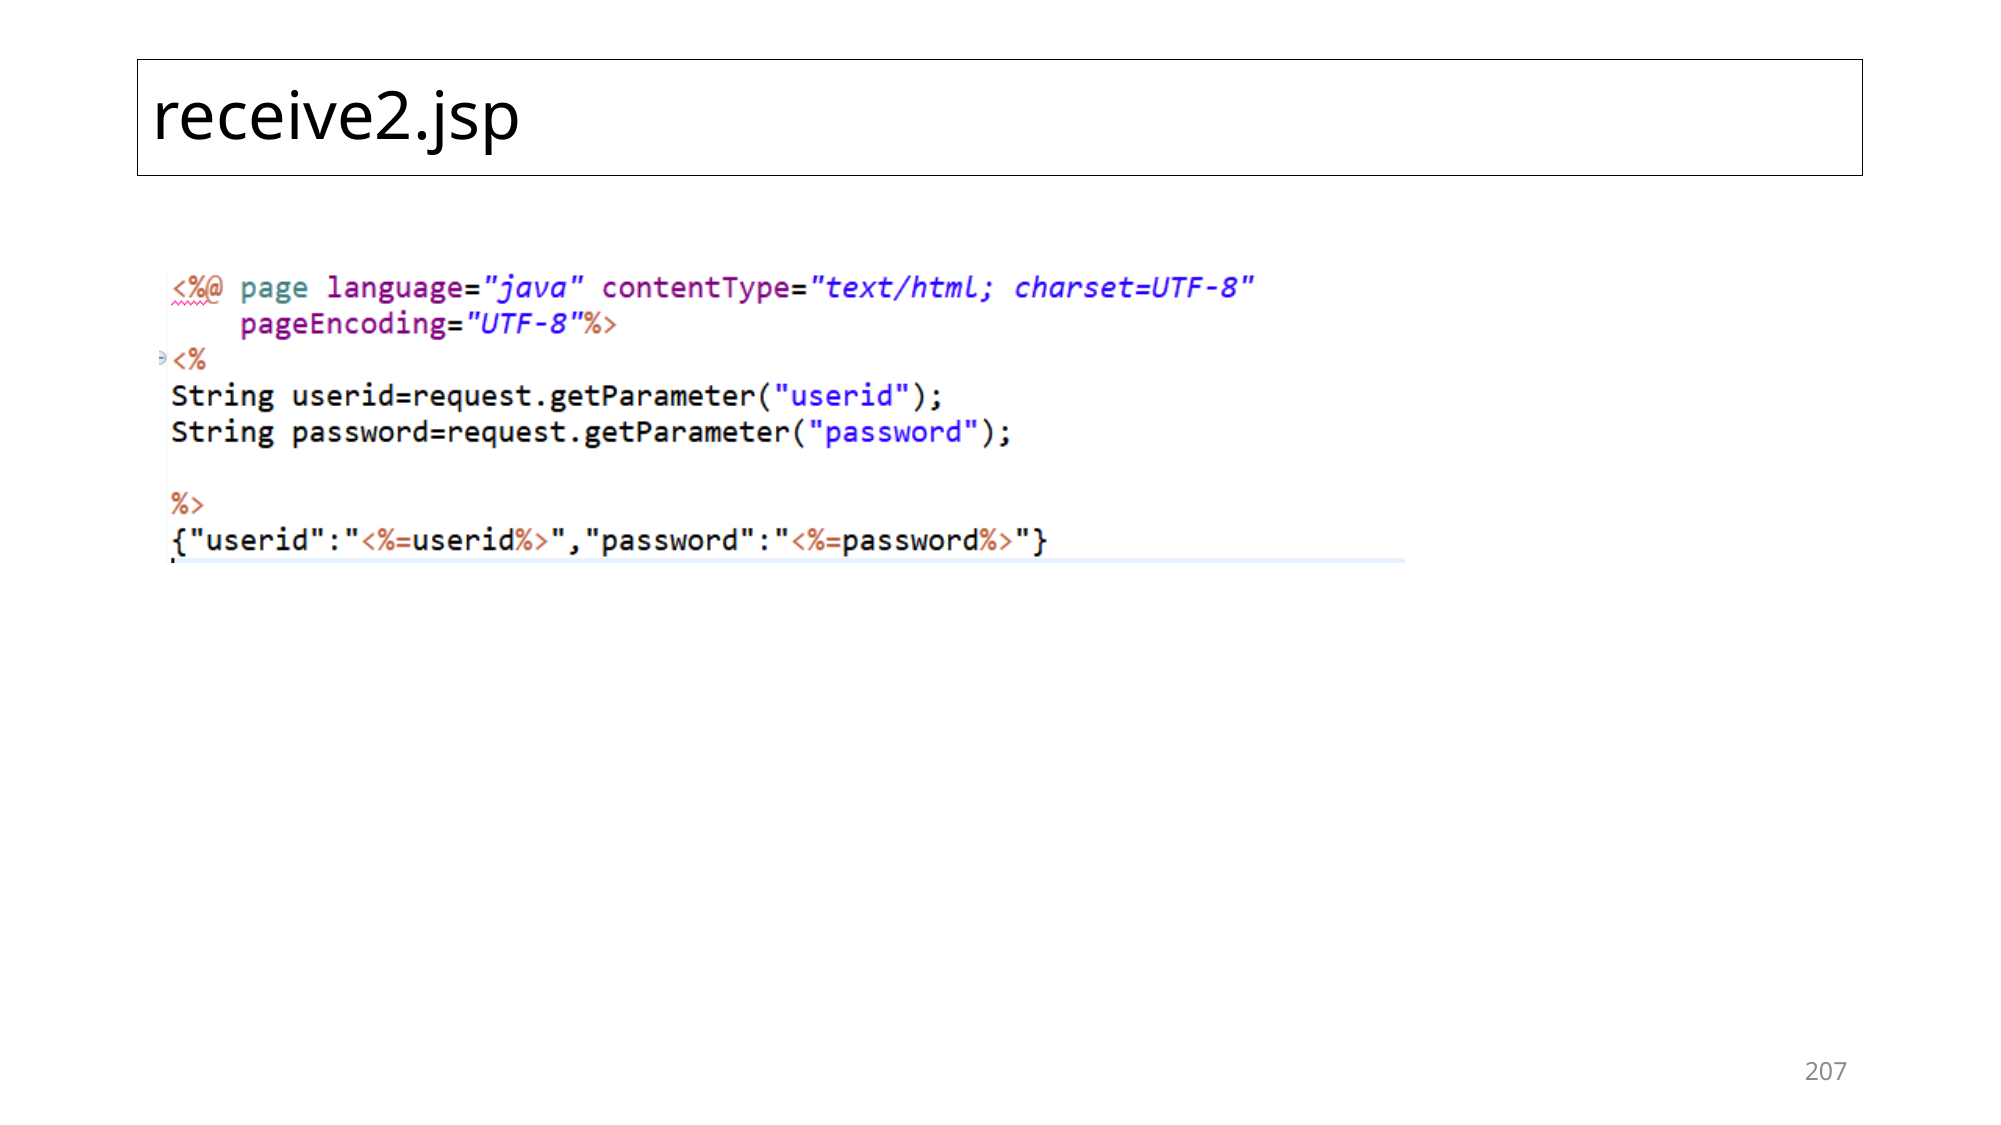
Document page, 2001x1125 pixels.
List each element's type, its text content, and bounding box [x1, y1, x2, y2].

slide_number 207 [1412, 1042, 1863, 1103]
title receive2.jsp [137, 59, 1863, 176]
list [159, 271, 1405, 563]
